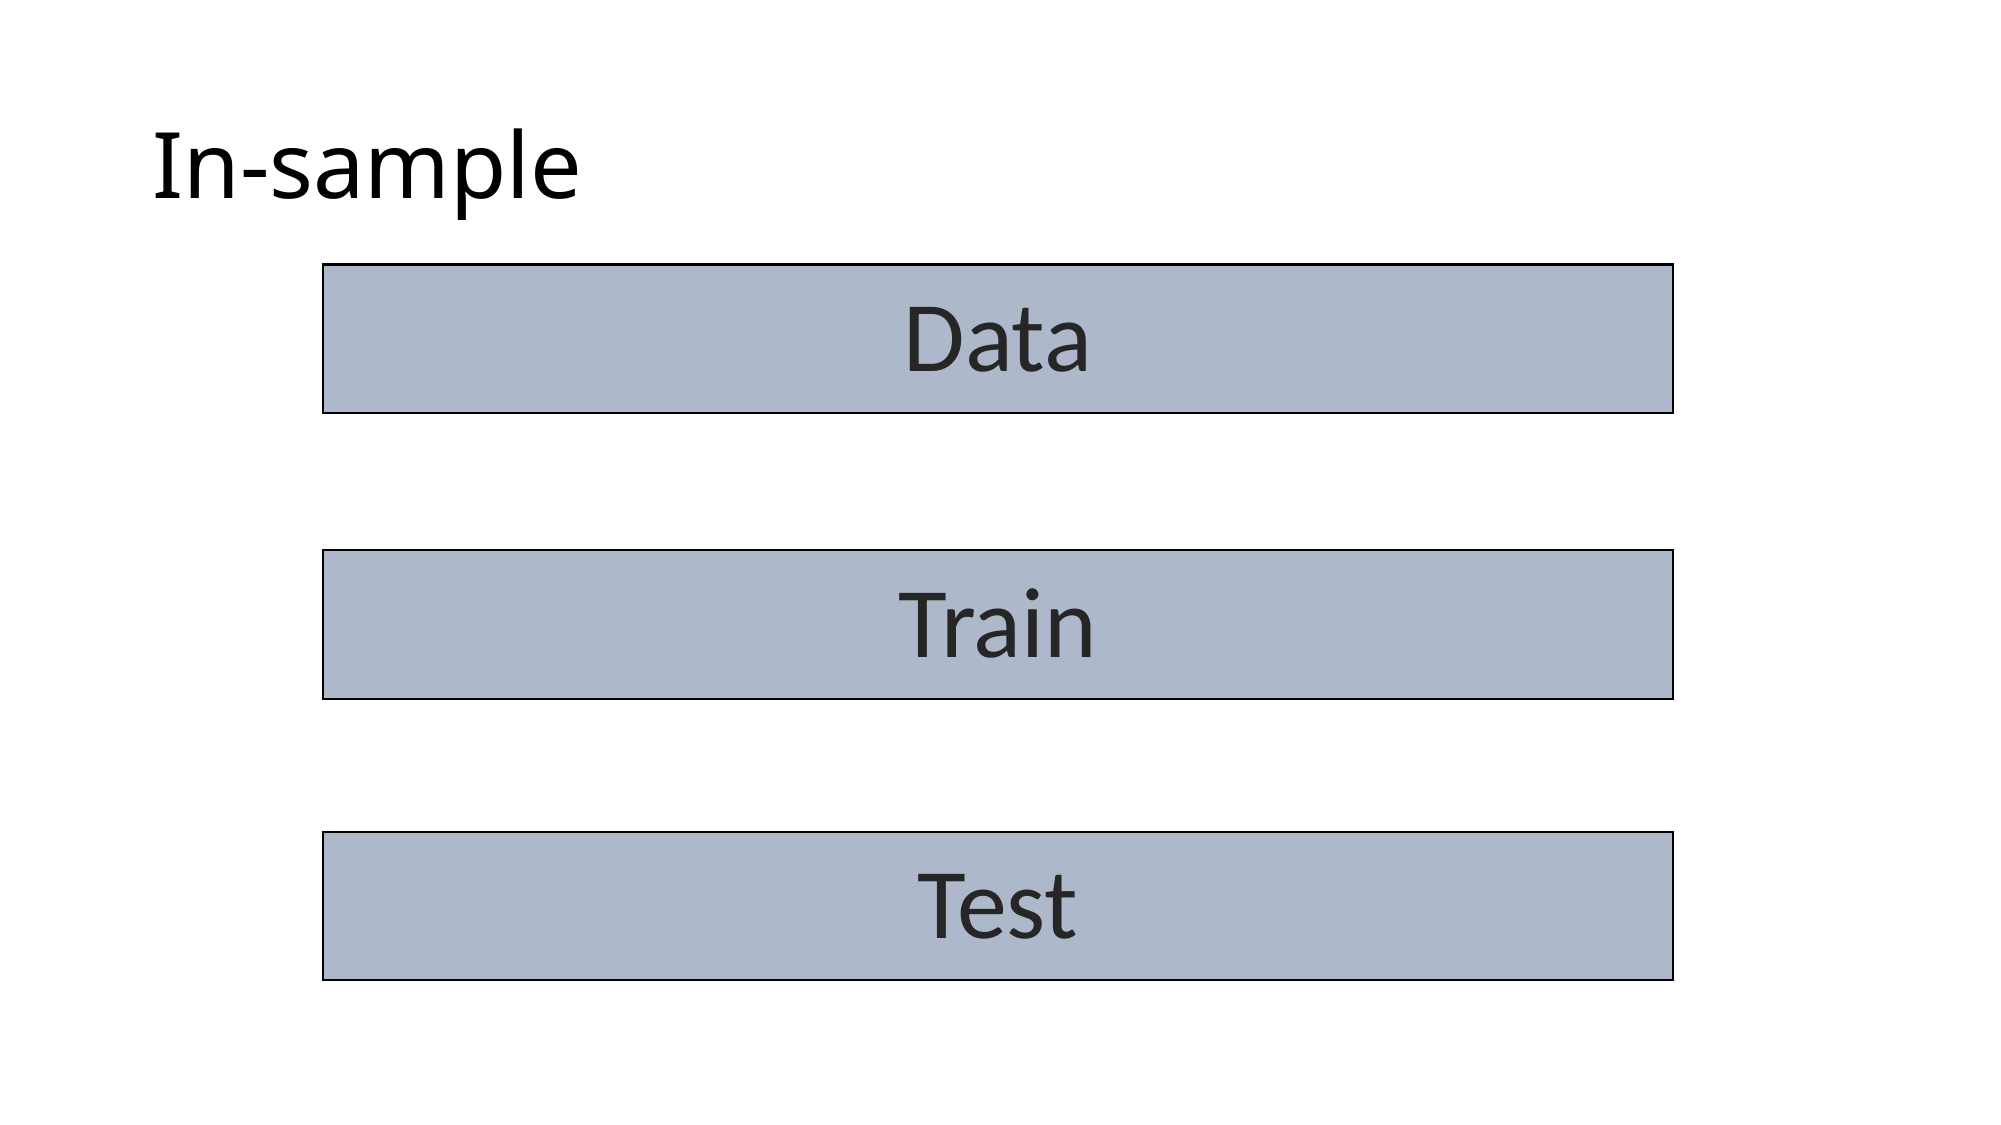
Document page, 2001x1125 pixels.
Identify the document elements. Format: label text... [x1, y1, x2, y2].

text_box Test [322, 831, 1674, 981]
title In-sample [137, 59, 1863, 278]
text_box Data [322, 263, 1674, 414]
text_box Train [322, 549, 1674, 700]
